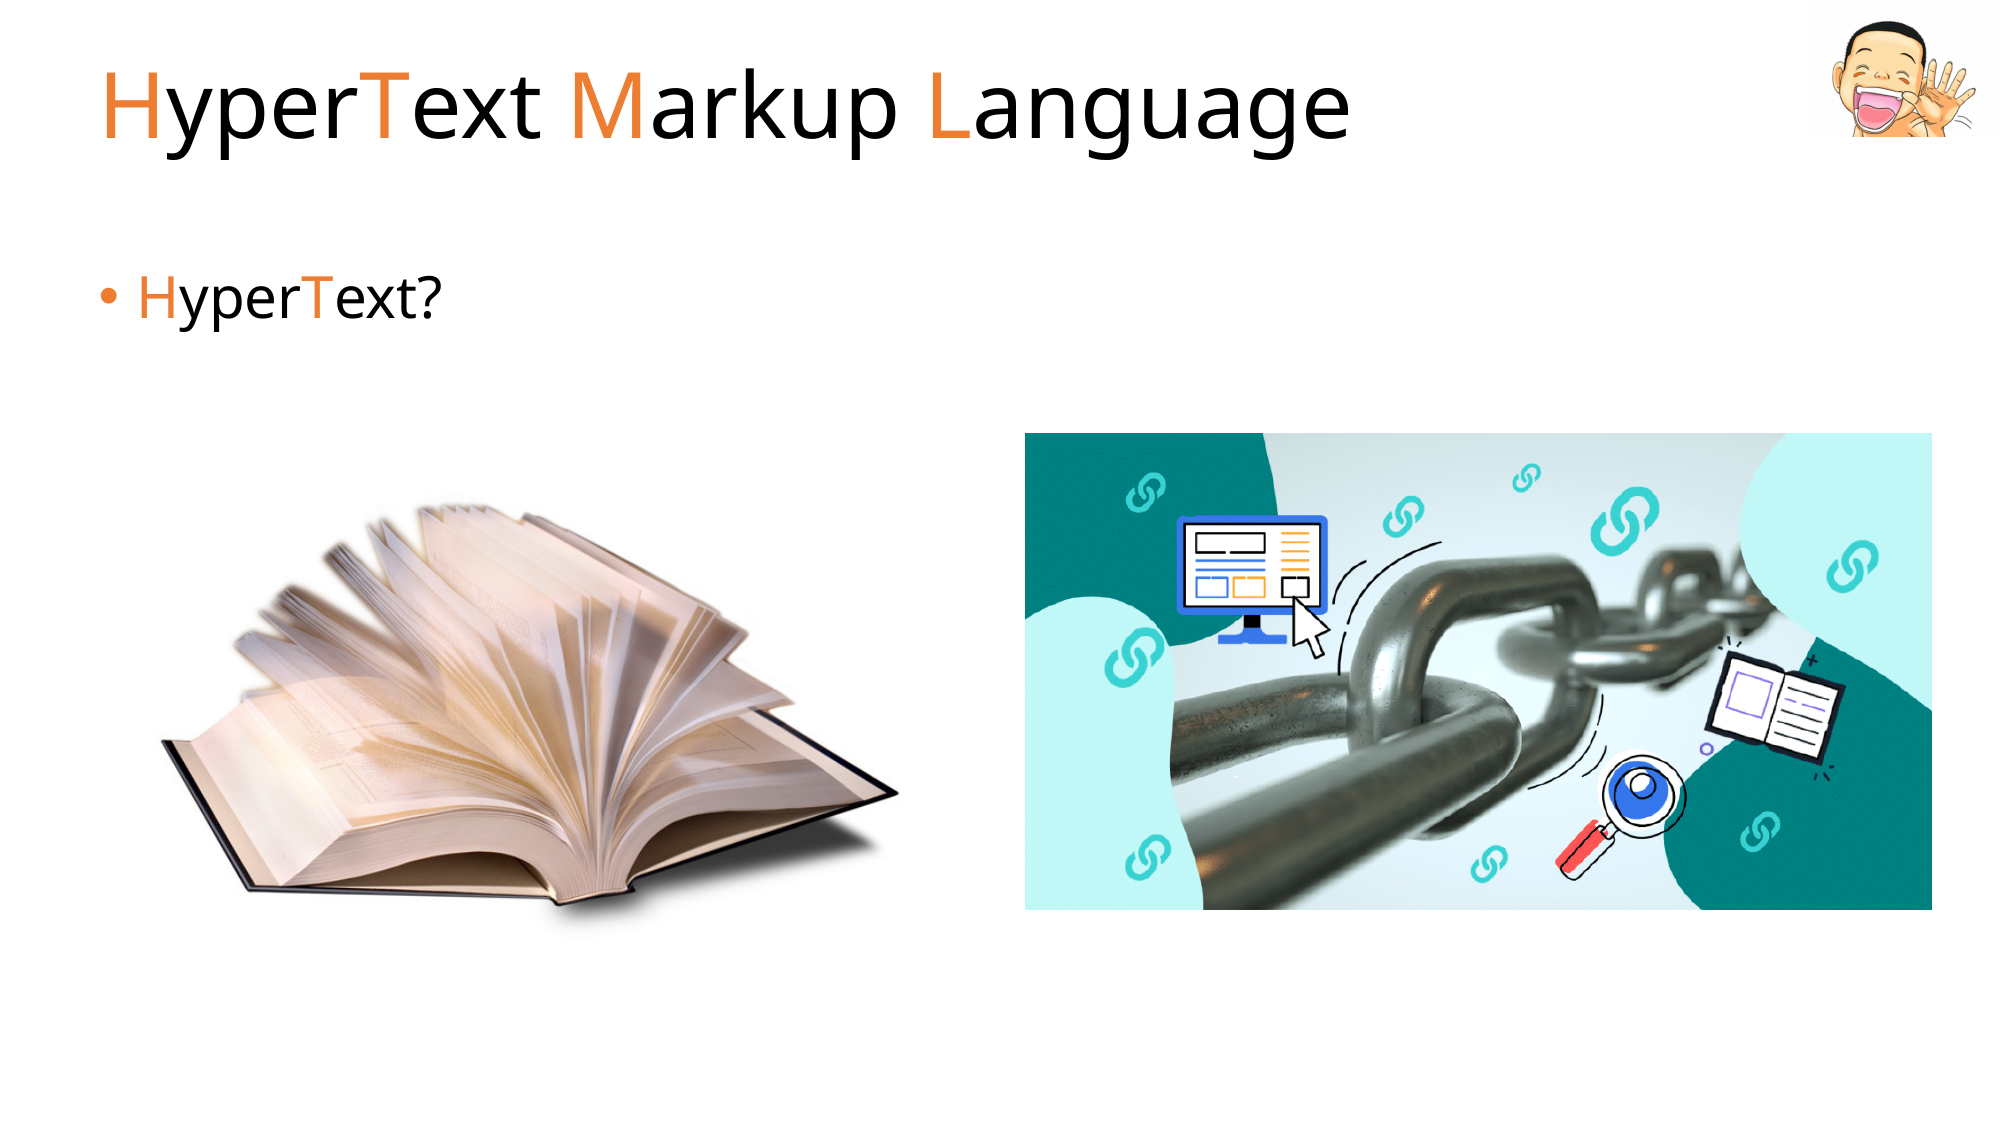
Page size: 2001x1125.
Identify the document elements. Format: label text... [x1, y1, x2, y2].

list HyperText? [83, 217, 1931, 1125]
title HyperText Markup Language [83, 0, 1931, 217]
picture [1025, 433, 1932, 910]
picture [1931, 0, 2000, 137]
picture [137, 462, 923, 951]
